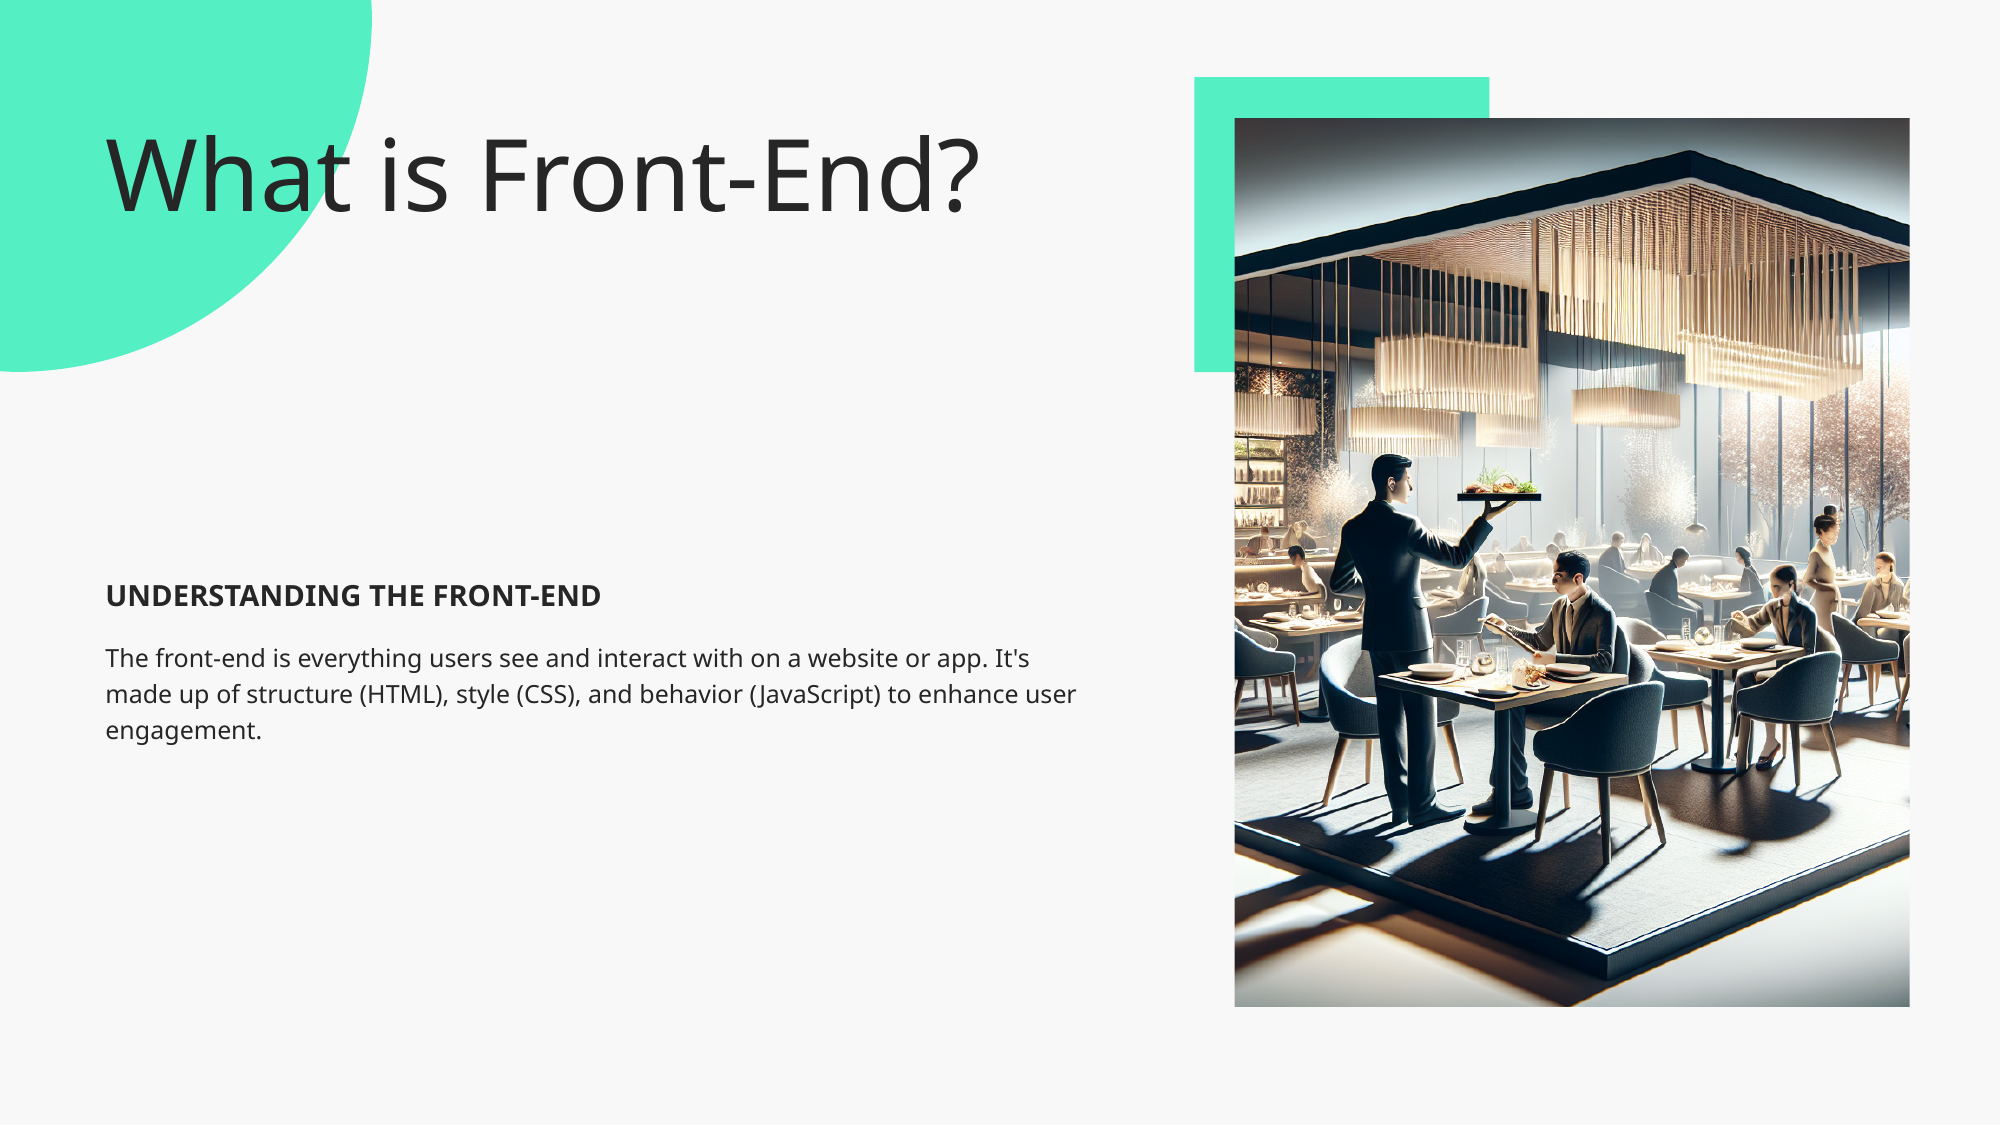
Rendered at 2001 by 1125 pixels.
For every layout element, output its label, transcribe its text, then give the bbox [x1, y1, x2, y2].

list UNDERSTANDING THE FRONT-END [90, 562, 1105, 622]
picture [1234, 118, 1910, 1007]
list The front-end is everything users see and interact with on a website or app. It's made up of structure (HTML), style (CSS), and behavior (JavaScript) to enhance user engagement. [90, 629, 1105, 1007]
title What is Front-End? [90, 118, 1105, 534]
